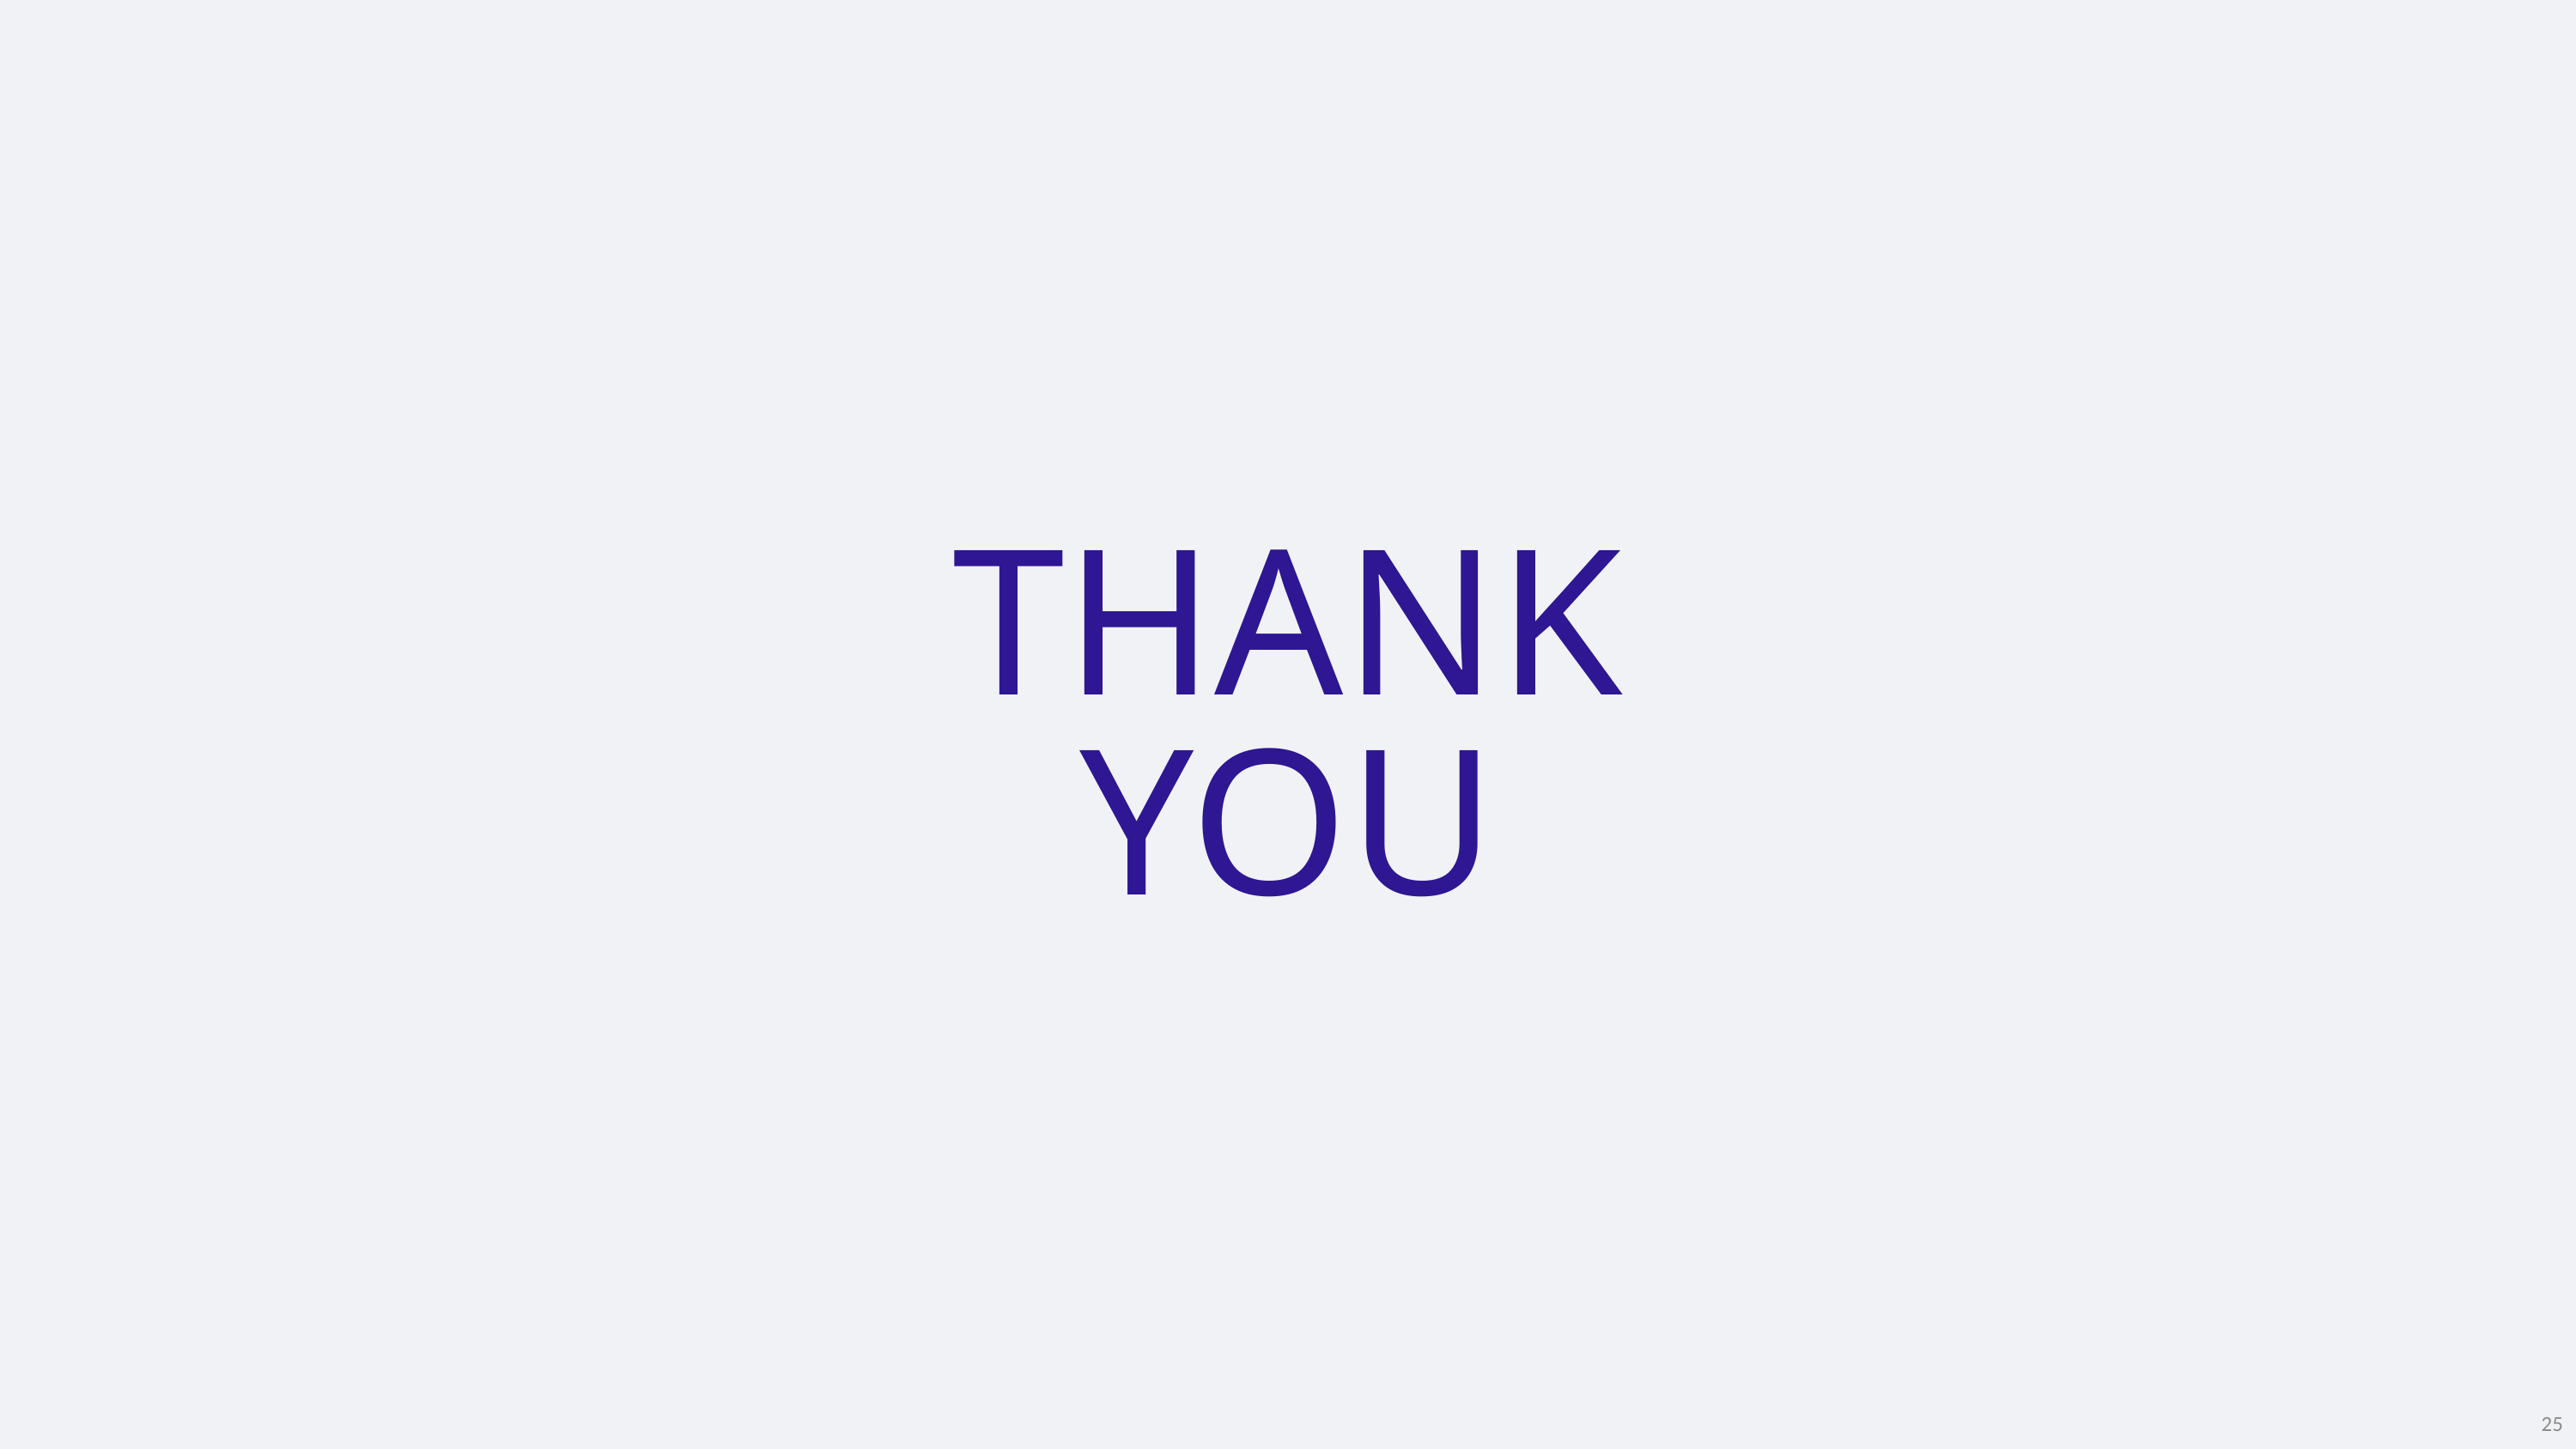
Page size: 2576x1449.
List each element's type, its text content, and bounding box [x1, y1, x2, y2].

slide_number 25 [2275, 1397, 2576, 1449]
text_box THANK YOU [732, 535, 1844, 936]
